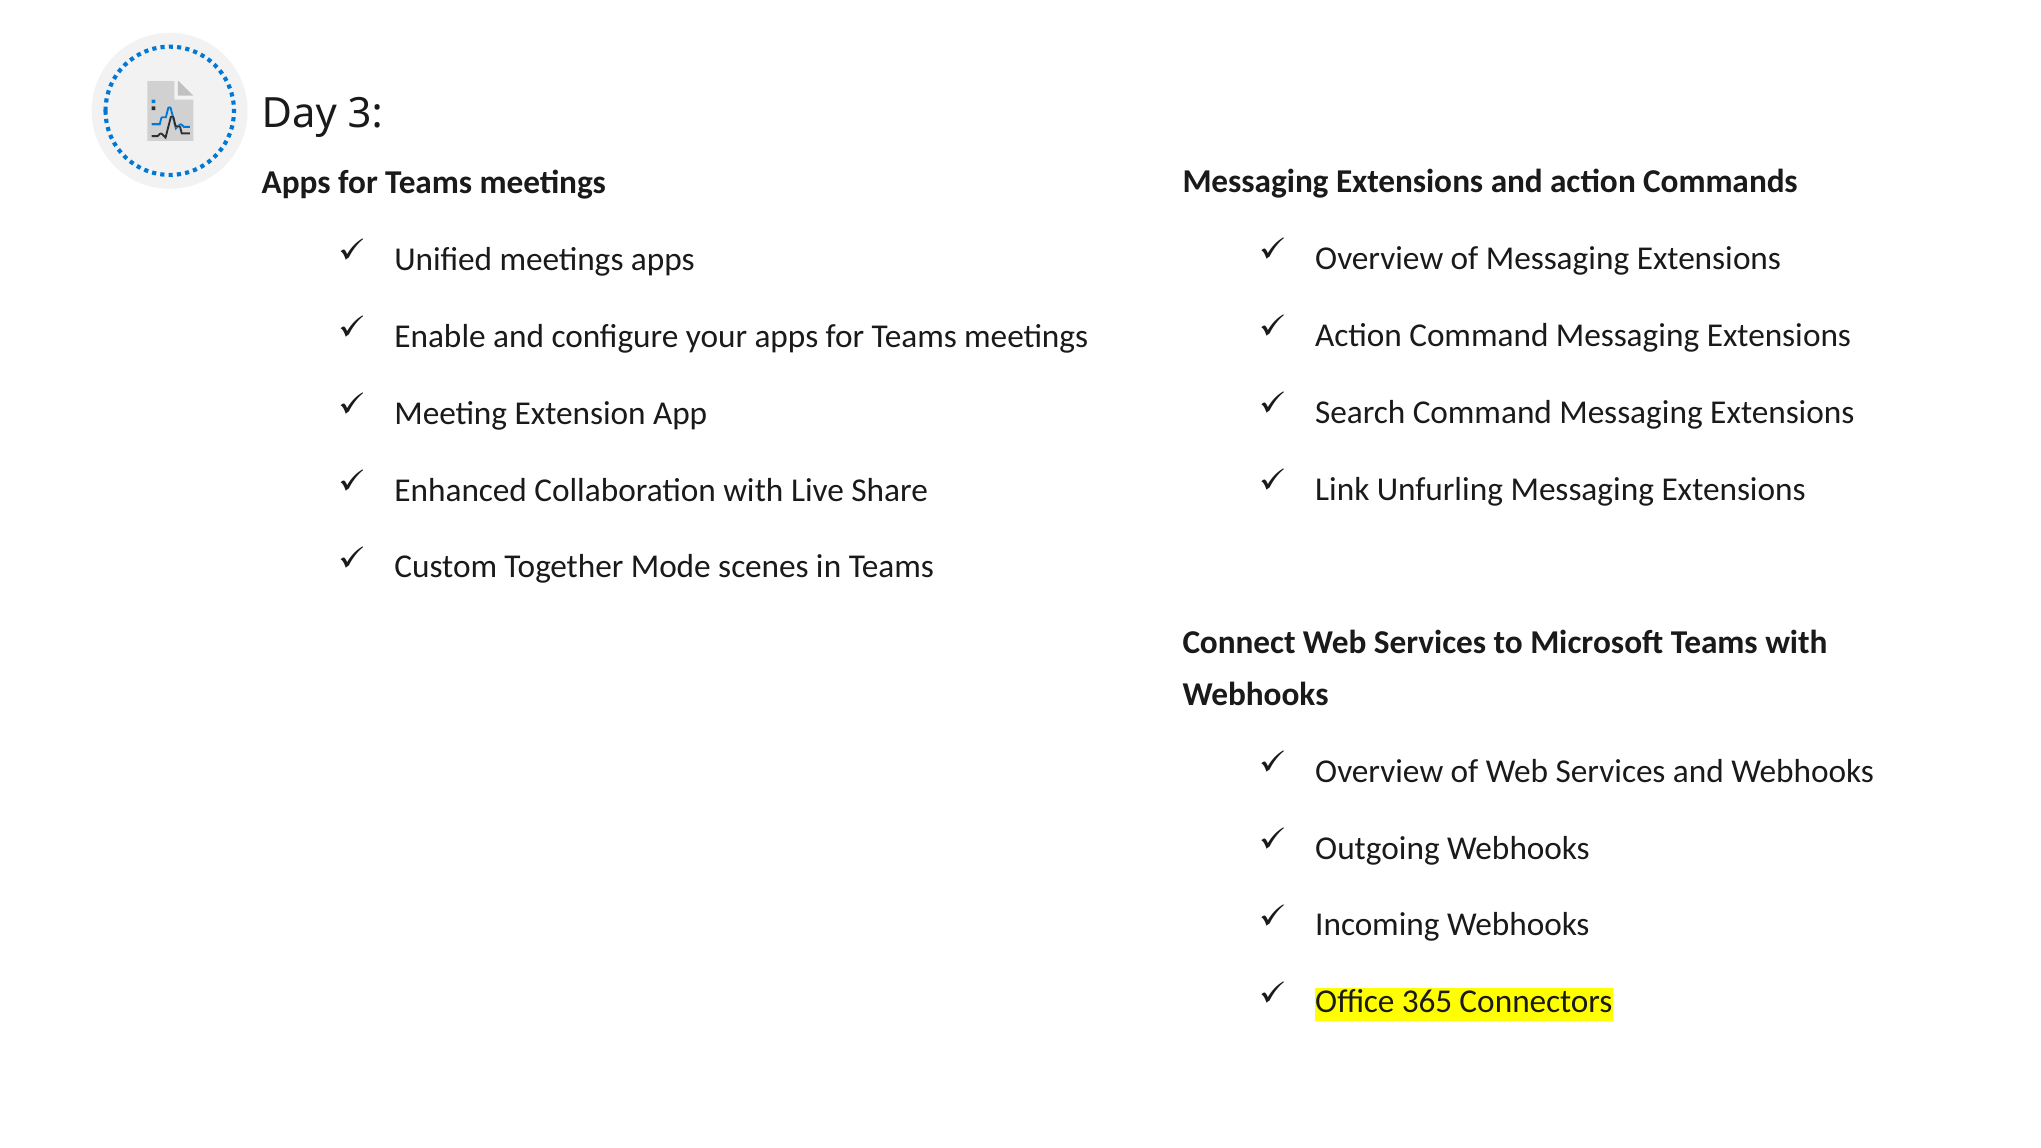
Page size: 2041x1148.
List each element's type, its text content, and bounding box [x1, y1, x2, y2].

text_box Day 3: Apps for Teams meetings Unified meetings apps Enable and configure your apps for Teams meetings Meeting Extension App Enhanced Collaboration with Live Share Custom Together Mode scenes in Teams [261, 85, 1100, 585]
picture [91, 32, 248, 189]
text_box Messaging Extensions and action Commands Overview of Messaging Extensions Action Command Messaging Extensions Search Command Messaging Extensions Link Unfurling Messaging Extensions Connect Web Services to Microsoft Teams with Webhooks Overview of Web Services and Webhooks Outgoing Webhooks Incoming Webhooks Office 365 Connectors [1182, 147, 1934, 1020]
